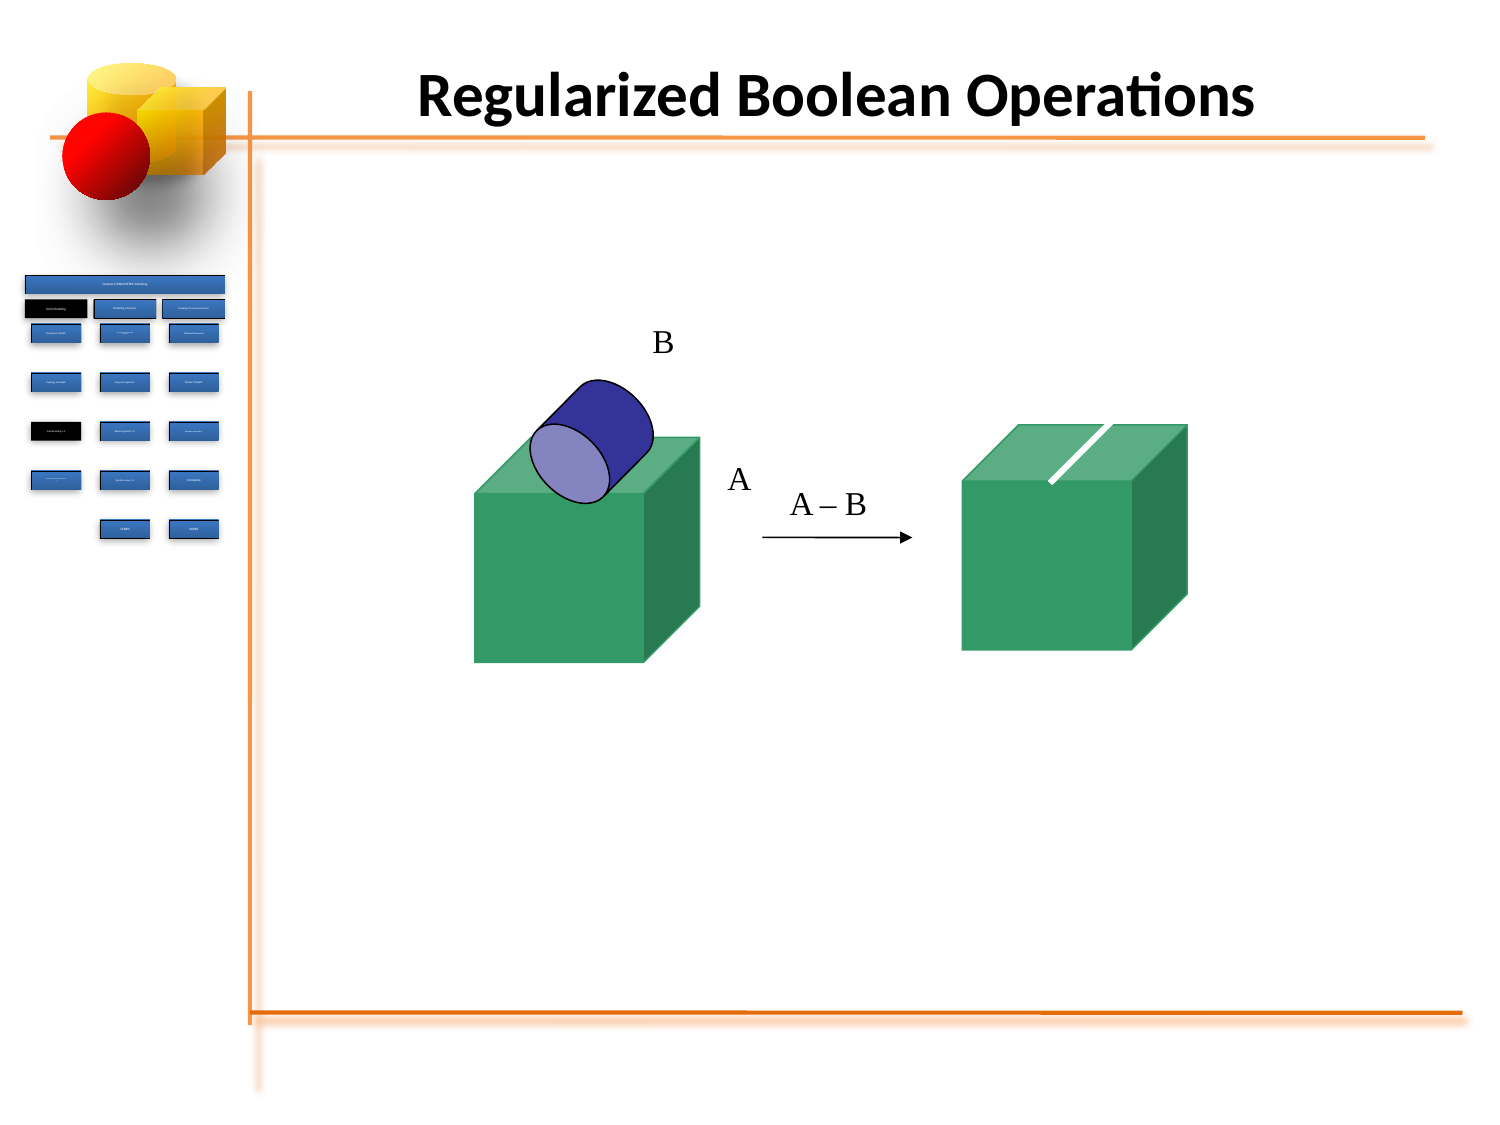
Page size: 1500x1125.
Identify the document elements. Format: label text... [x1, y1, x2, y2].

text_box [475, 437, 555, 493]
text_box [762, 532, 913, 544]
title Regularized Boolean Operations [249, 45, 1425, 138]
text_box [424, 412, 1046, 695]
text_box A – B [774, 474, 907, 532]
footer Anupam Saxena [530, 424, 610, 503]
text_box A [712, 450, 769, 507]
text_box B [637, 312, 694, 369]
text_box [962, 425, 1044, 481]
text_box [1116, 425, 1187, 481]
text_box [530, 380, 654, 504]
text_box [962, 424, 1188, 650]
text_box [1049, 420, 1113, 484]
text_box [474, 437, 700, 663]
text_box [608, 438, 699, 493]
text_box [0, 274, 251, 588]
